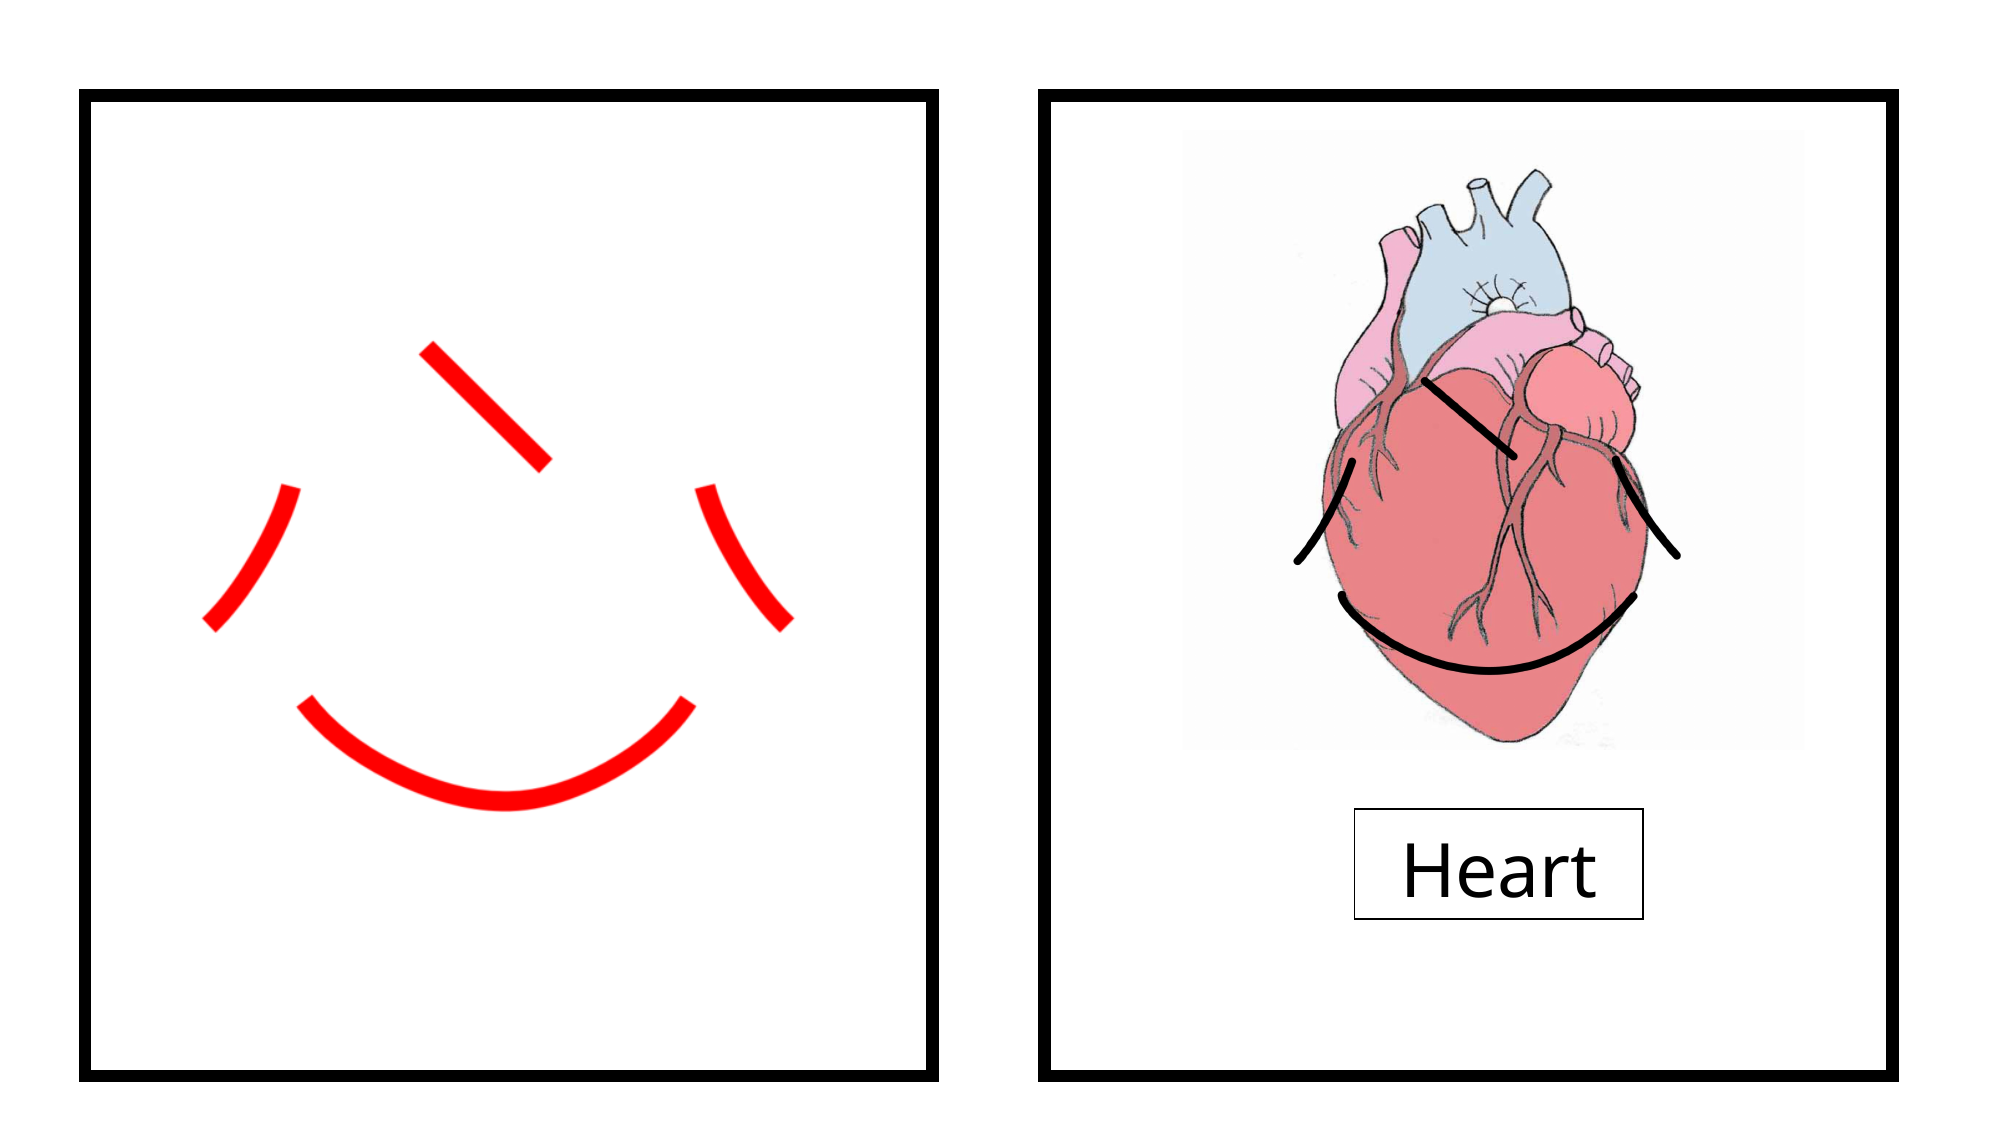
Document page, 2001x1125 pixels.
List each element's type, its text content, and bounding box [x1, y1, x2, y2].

text_box [1044, 95, 1893, 1077]
text_box Heart [1354, 808, 1643, 919]
picture [1182, 130, 1805, 750]
text_box [84, 95, 934, 1077]
picture [174, 319, 808, 827]
